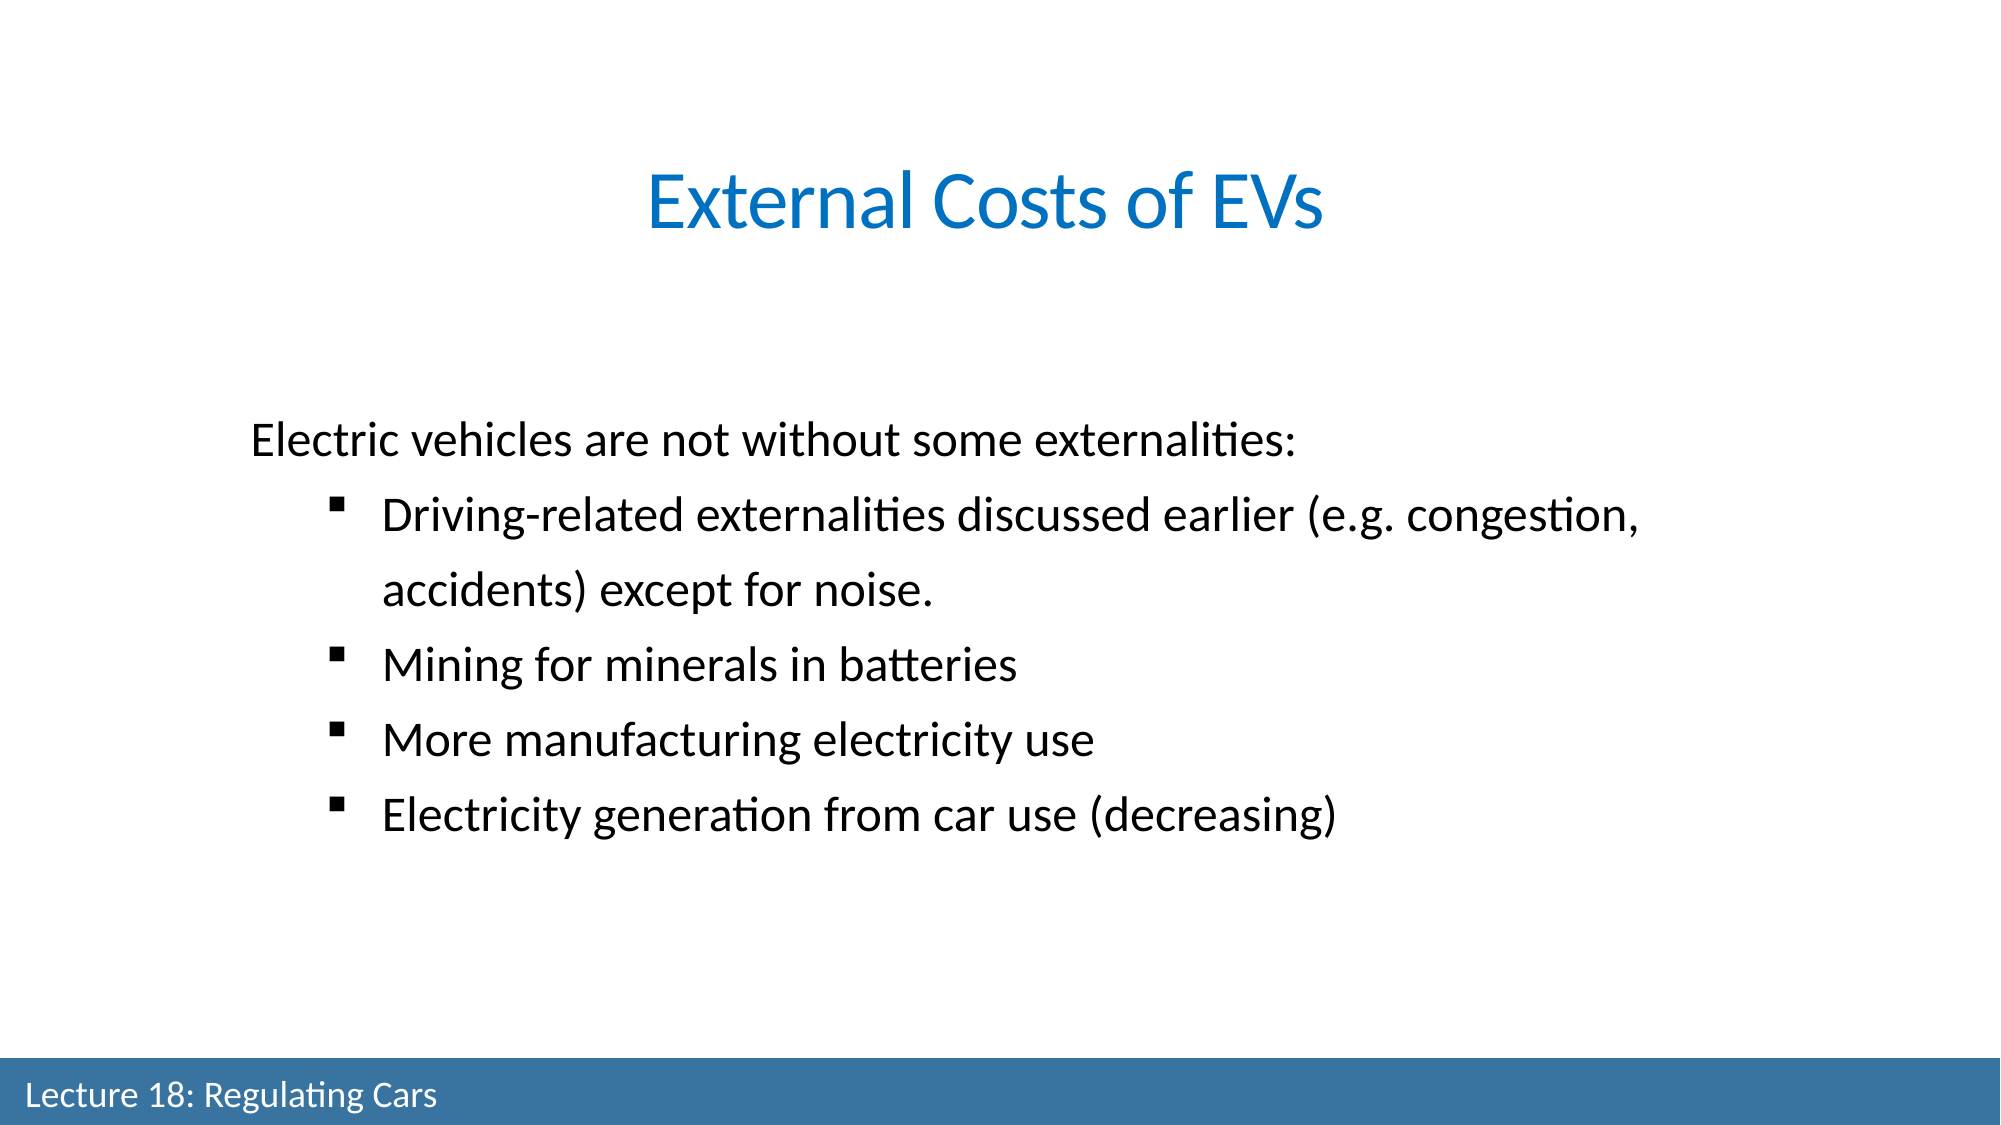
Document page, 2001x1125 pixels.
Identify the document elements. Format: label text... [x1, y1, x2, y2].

text_box Electric vehicles are not without some externalities: Driving-related externalities discussed earlier (e.g. congestion, accidents) except for noise. Mining for minerals in batteries More manufacturing electricity use Electricity generation from car use (decreasing) [235, 383, 1764, 849]
text_box External Costs of EVs [393, 0, 1579, 254]
